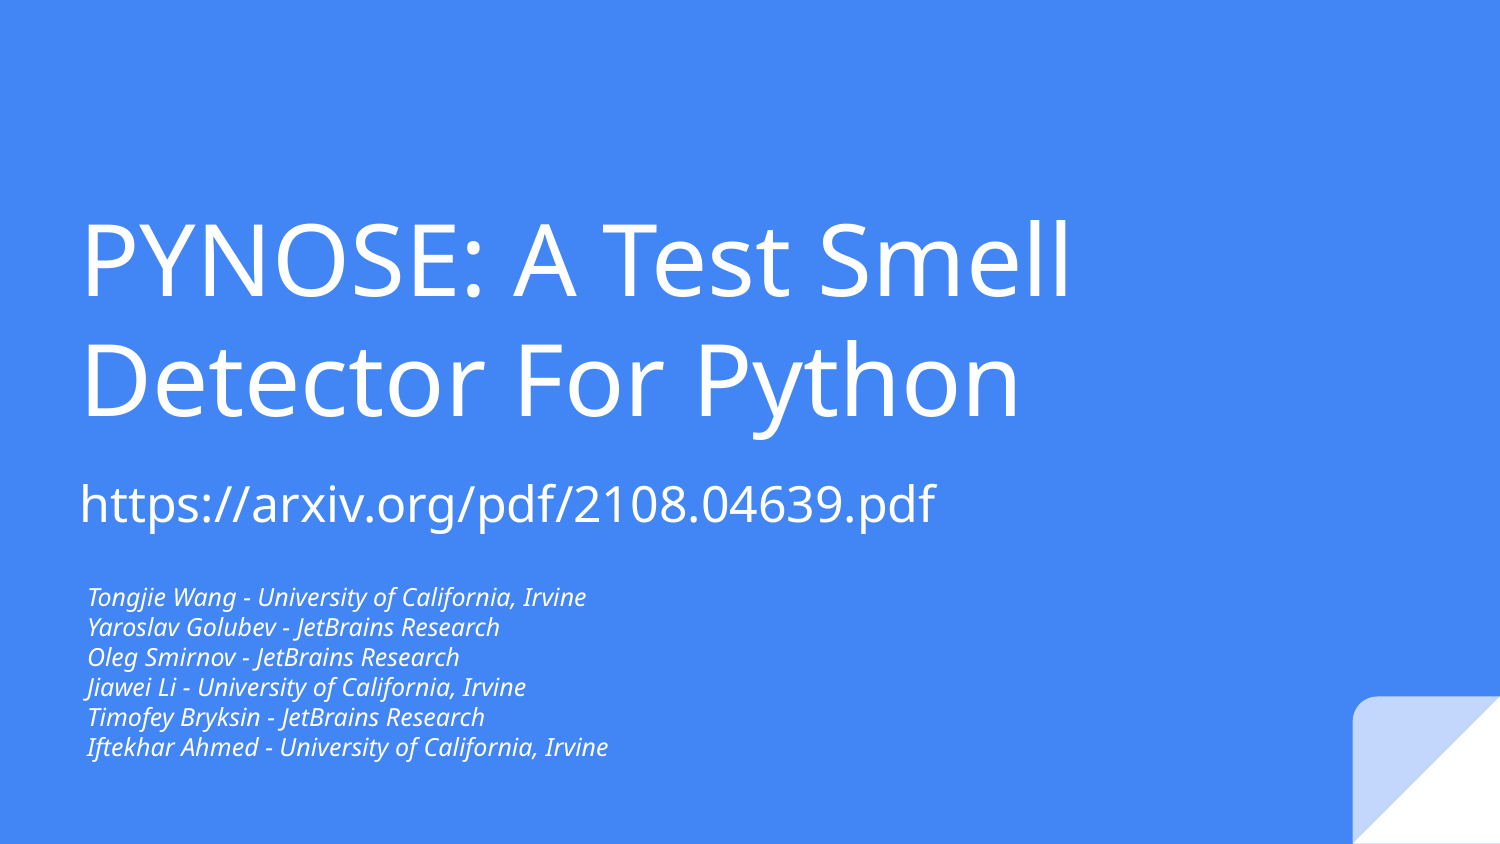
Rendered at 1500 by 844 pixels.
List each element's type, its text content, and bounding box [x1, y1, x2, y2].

subtitle Tongjie Wang - University of California, Irvine Yaroslav Golubev - JetBrains Research Oleg Smirnov - JetBrains Research Jiawei Li - University of California, Irvine Timofey Bryksin - JetBrains Research Iftekhar Ahmed - University of California, Irvine [72, 566, 630, 784]
title PYNOSE: A Test Smell Detector For Python [64, 298, 1413, 452]
subtitle https://arxiv.org/pdf/2108.04639.pdf [64, 457, 1413, 529]
